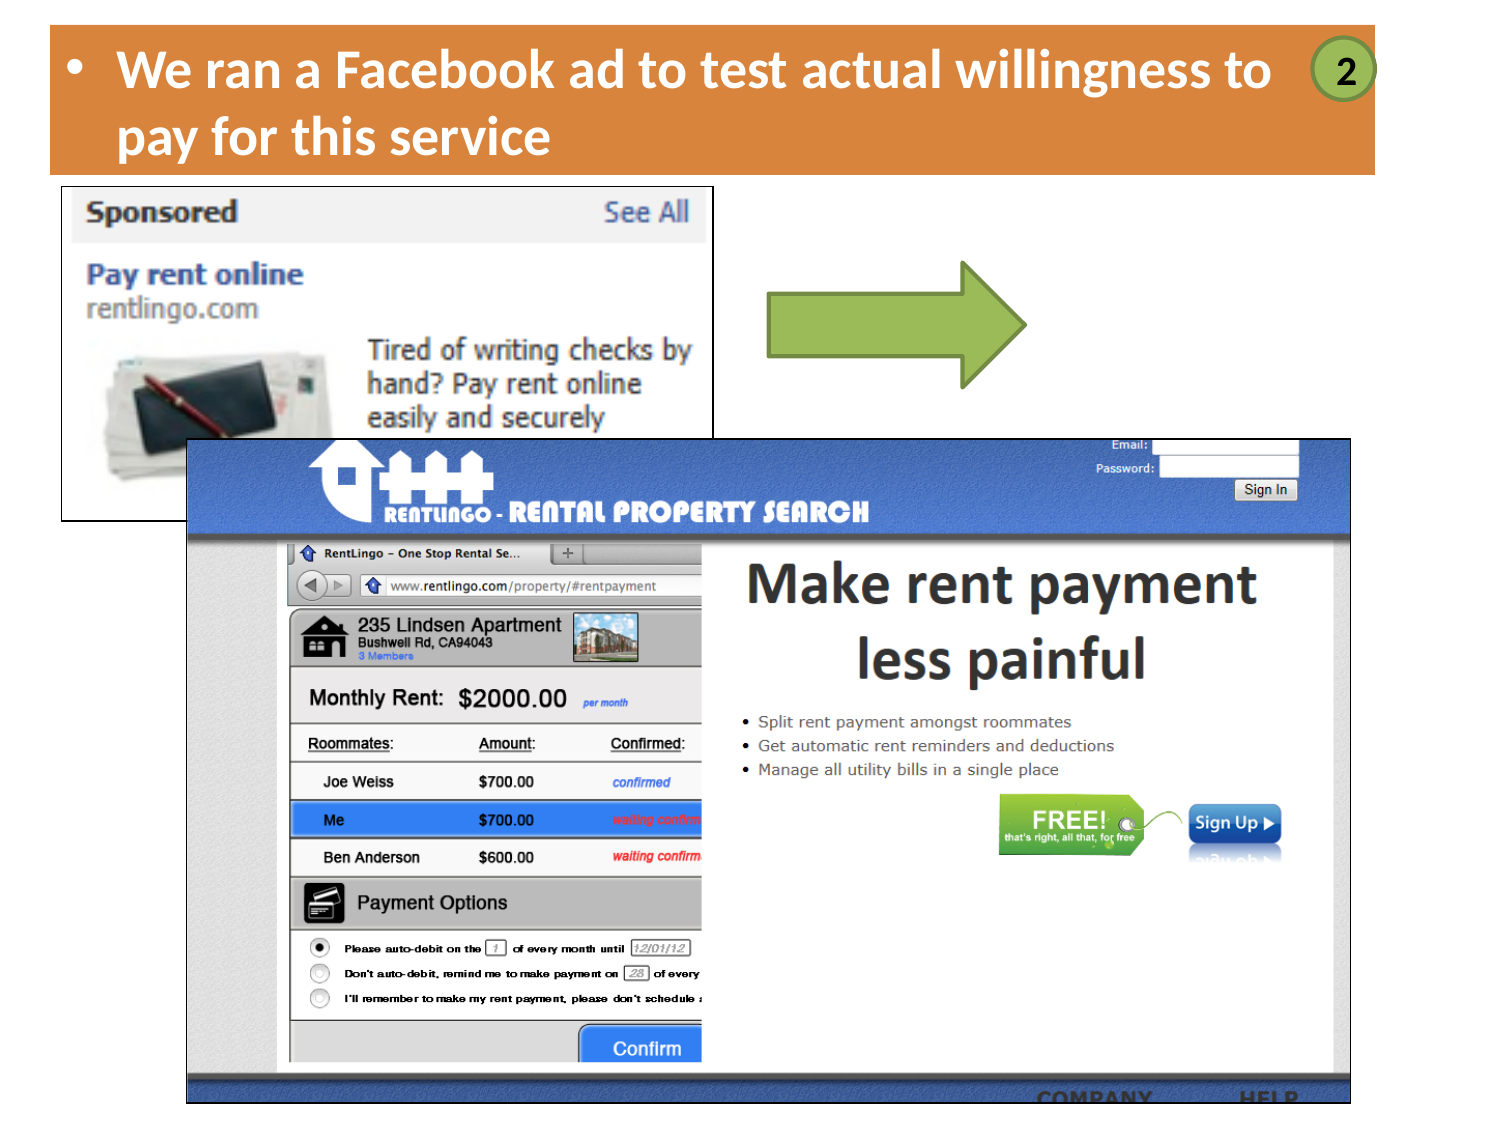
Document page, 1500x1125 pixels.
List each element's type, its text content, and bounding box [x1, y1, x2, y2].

picture [62, 187, 1351, 1103]
text_box [766, 260, 1028, 390]
text_box 2 [1310, 35, 1378, 103]
list We ran a Facebook ad to test actual willingness to pay for this service [49, 24, 1376, 176]
